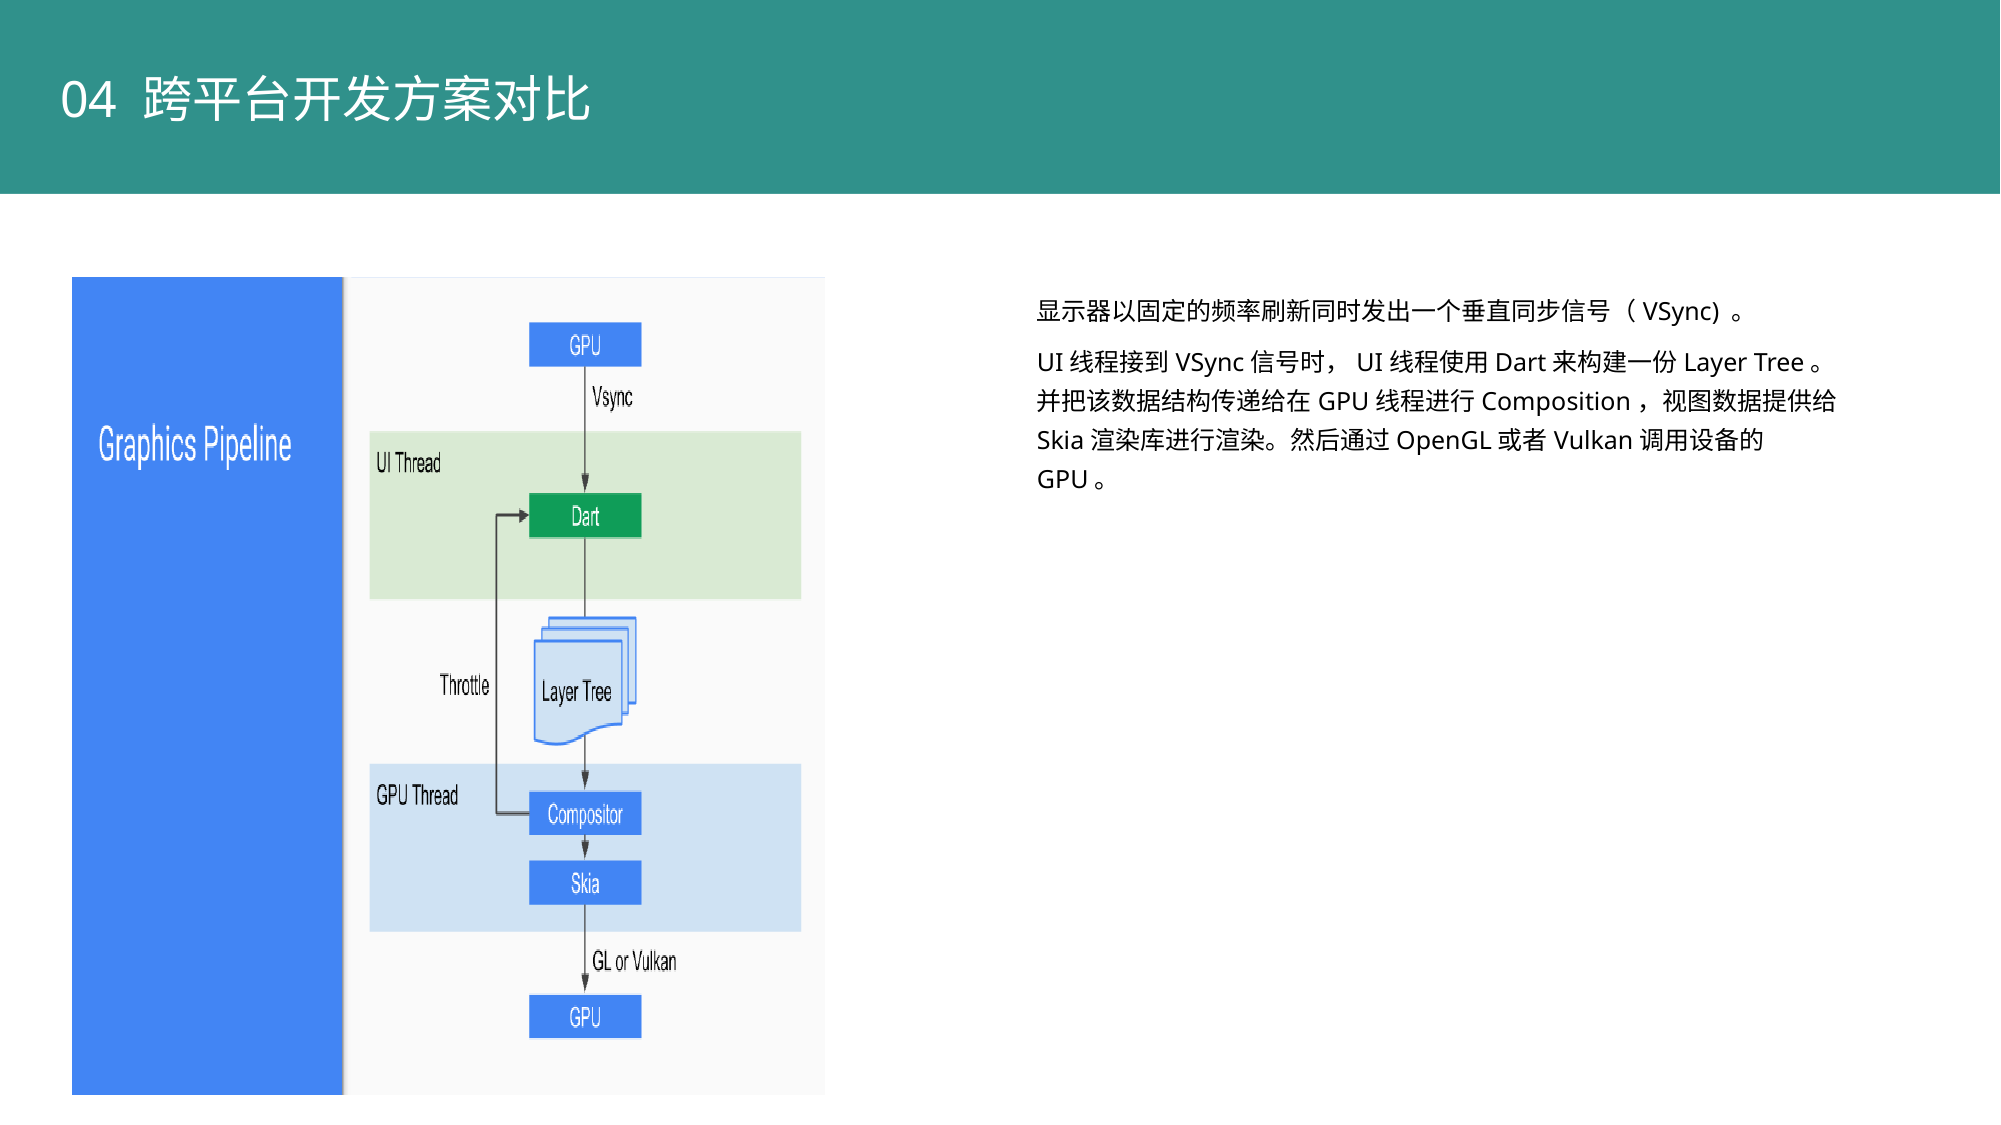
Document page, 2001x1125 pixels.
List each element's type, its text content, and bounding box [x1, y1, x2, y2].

picture [72, 277, 825, 1095]
list 04 跨平台开发方案对比 [52, 41, 924, 162]
text_box 显示器以固定的频率刷新同时发出一个垂直同步信号（VSync) 。 UI线程接到VSync信号时，UI线程使用Dart来构建一份Layer Tree。并把该数据结构传递给在GPU线程进行Composition，视图数据提供给Skia渲染库进行渲染。然后通过OpenGL或者Vulkan调用设备的GPU。 [1029, 278, 1850, 501]
